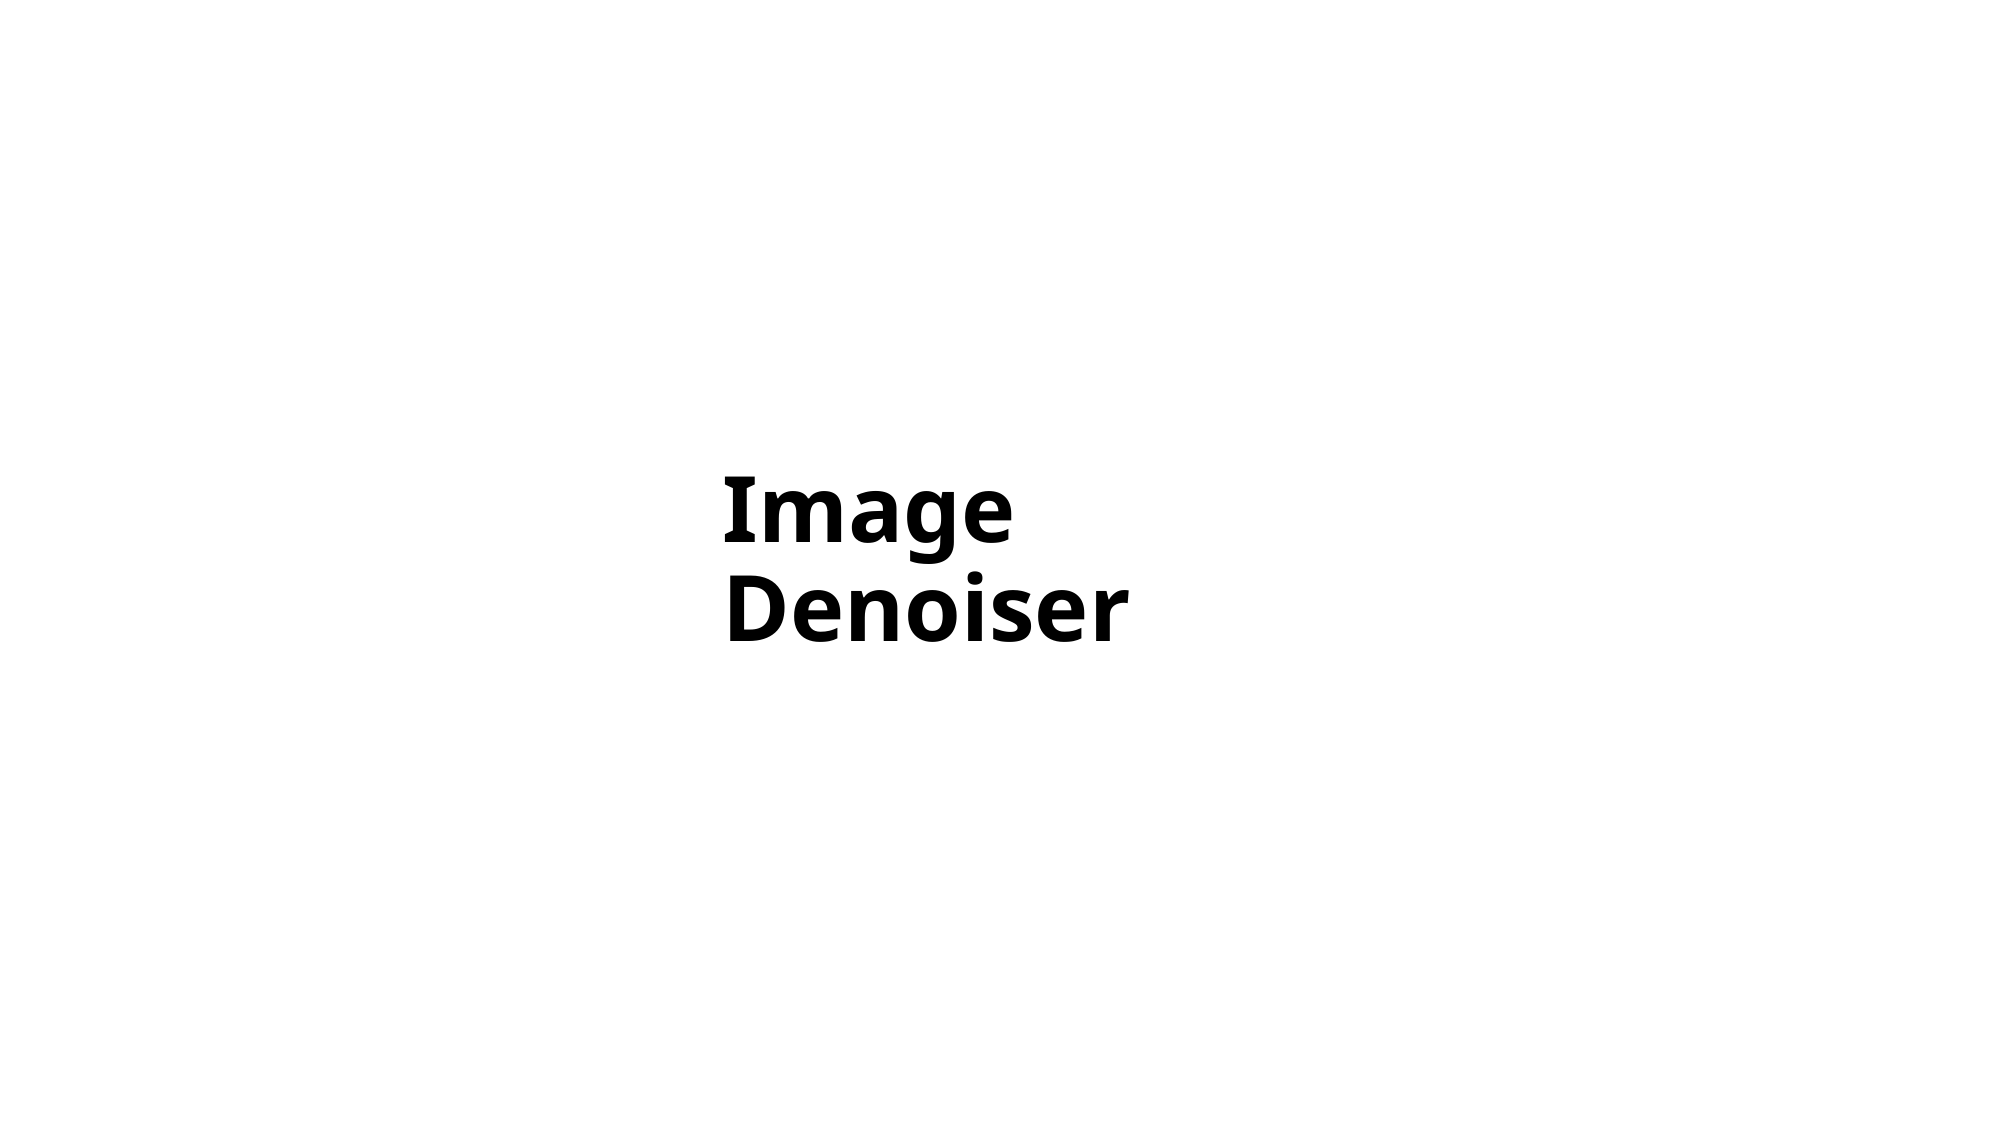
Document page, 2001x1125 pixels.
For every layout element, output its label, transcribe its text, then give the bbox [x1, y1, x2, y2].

title Image Denoiser [707, 453, 1360, 672]
